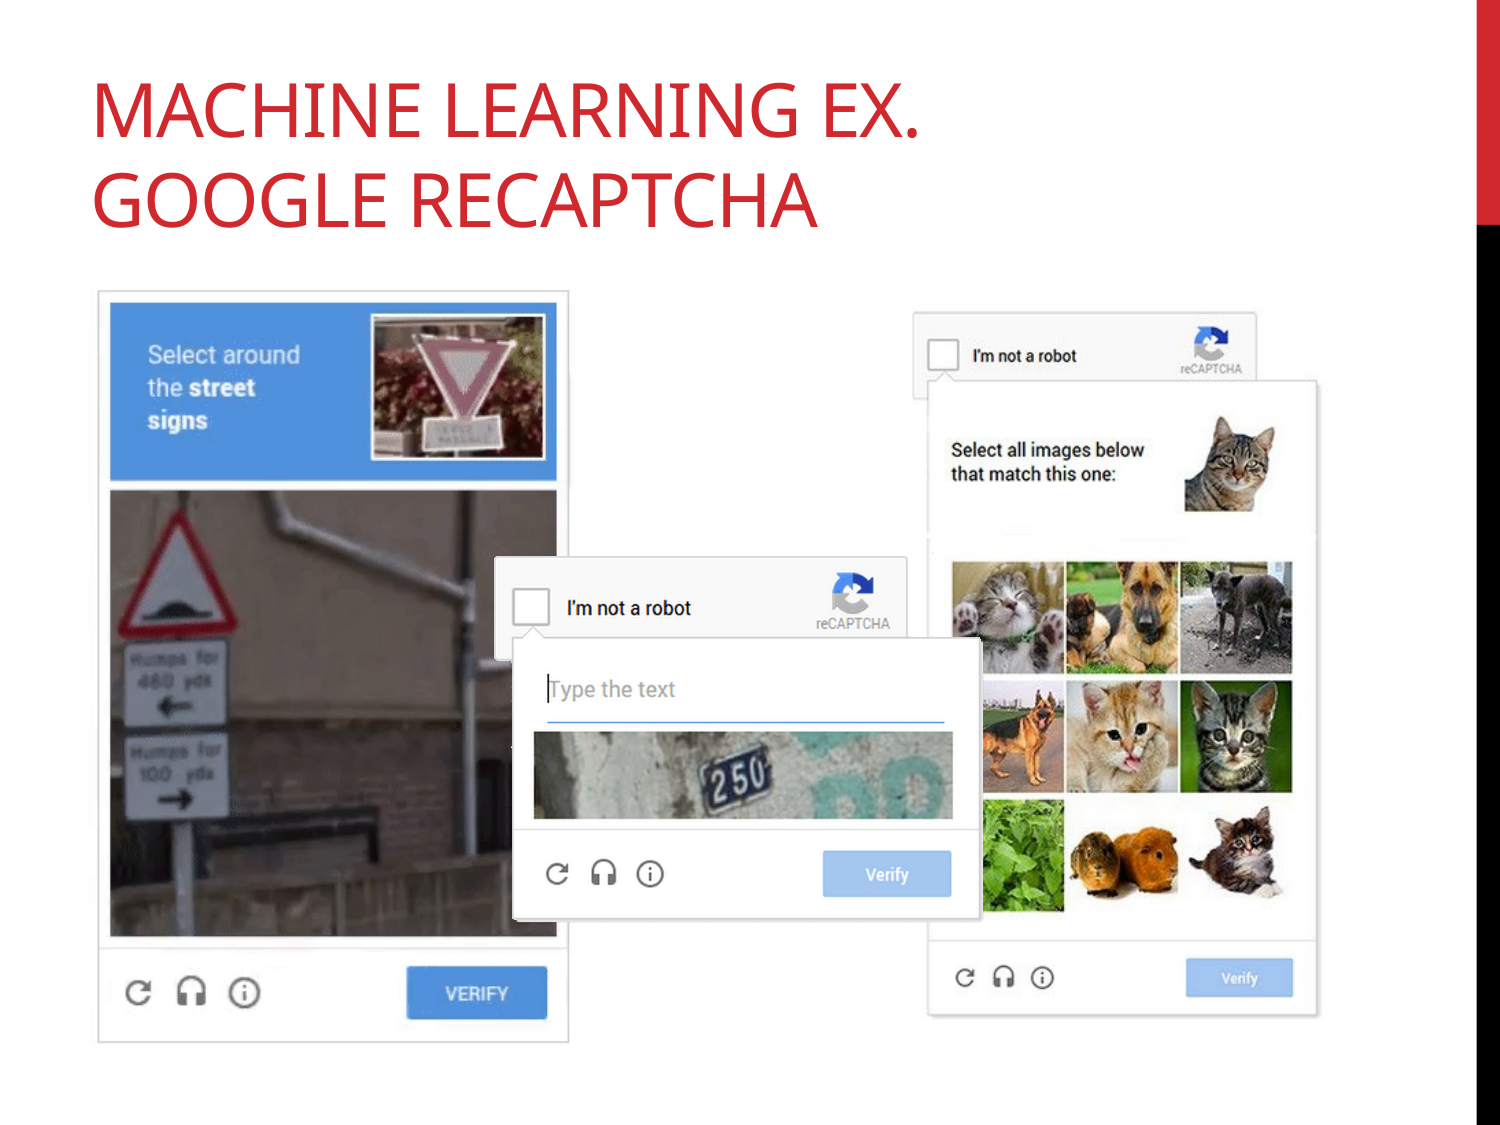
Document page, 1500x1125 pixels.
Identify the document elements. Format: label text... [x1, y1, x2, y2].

title Machine Learning Ex. Google ReCAPTCHA [75, 25, 1025, 250]
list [911, 306, 1329, 1025]
picture [86, 277, 988, 1054]
